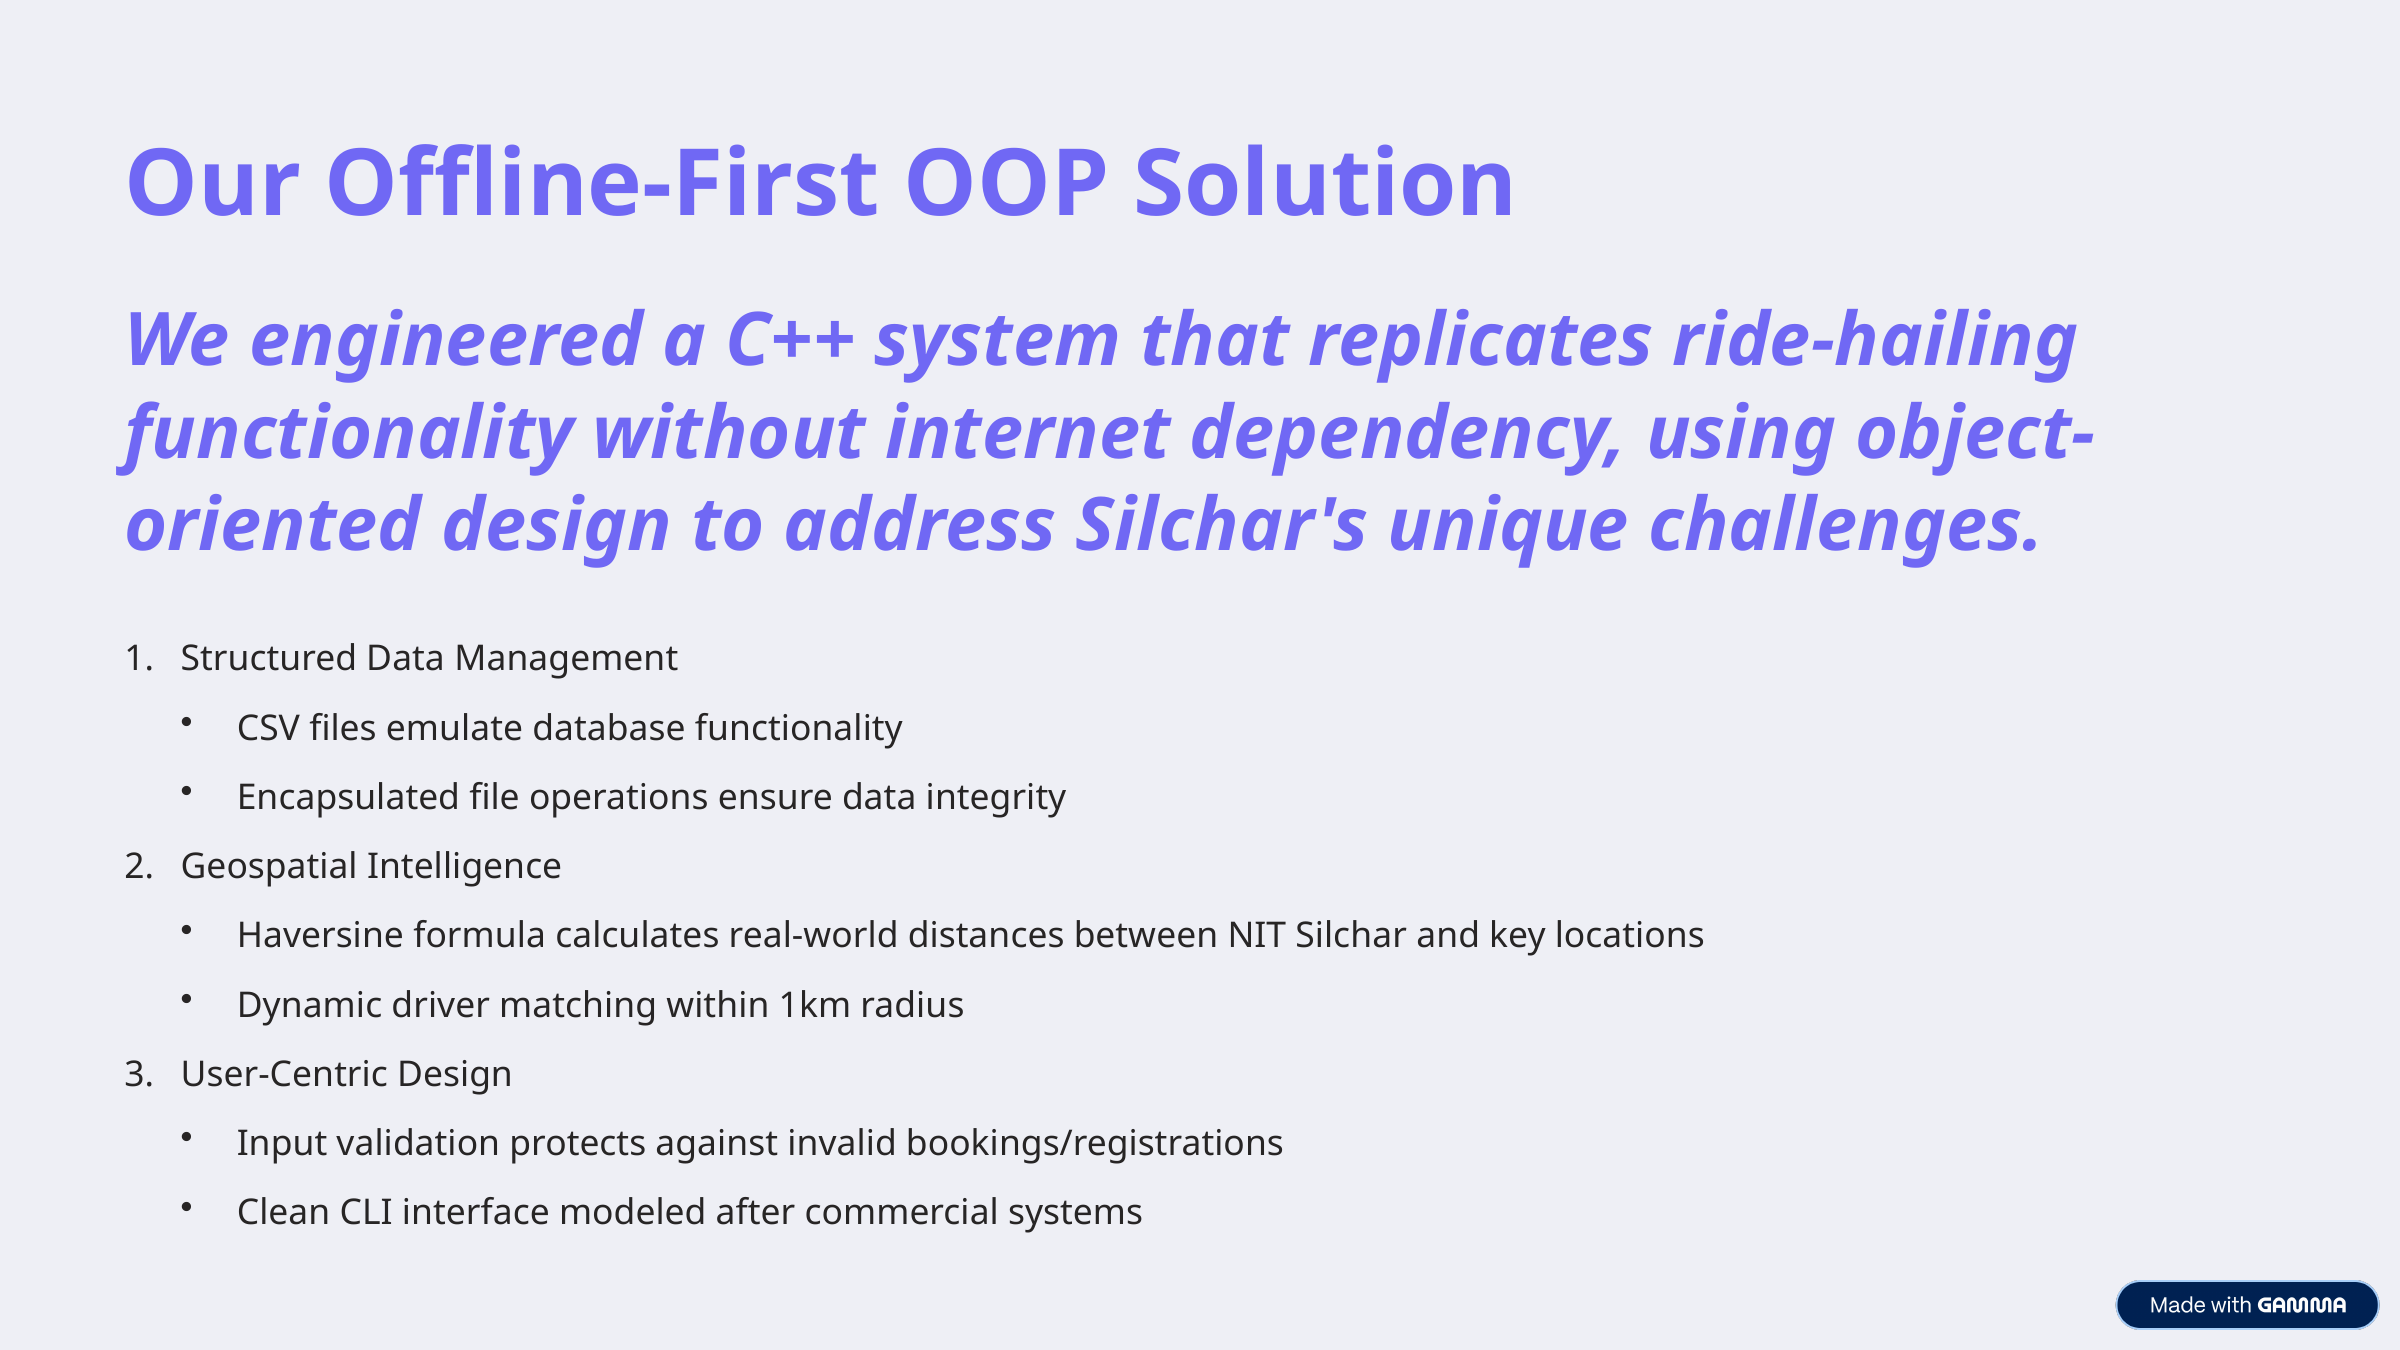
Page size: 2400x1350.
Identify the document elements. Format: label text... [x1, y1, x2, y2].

text_box User-Centric Design [124, 1037, 2276, 1094]
text_box Clean CLI interface modeled after commercial systems [124, 1175, 2276, 1233]
text_box CSV files emulate database functionality [124, 690, 2276, 748]
text_box Input validation protects against invalid bookings/registrations [124, 1106, 2276, 1164]
text_box Dynamic driver matching within 1km radius [124, 967, 2276, 1025]
text_box Encapsulated file operations ensure data integrity [124, 759, 2276, 817]
picture [2106, 1271, 2389, 1339]
text_box Structured Data Management [124, 621, 2276, 679]
text_box Our Offline-First OOP Solution [124, 117, 1353, 235]
text_box We engineered a C++ system that replicates ride-hailing functionality without internet dependency, using object-oriented design to address Silchar's unique challenges. [124, 287, 2276, 569]
text_box Haversine formula calculates real-world distances between NIT Silchar and key locations [124, 898, 2276, 956]
text_box Geospatial Intelligence [124, 829, 2276, 887]
